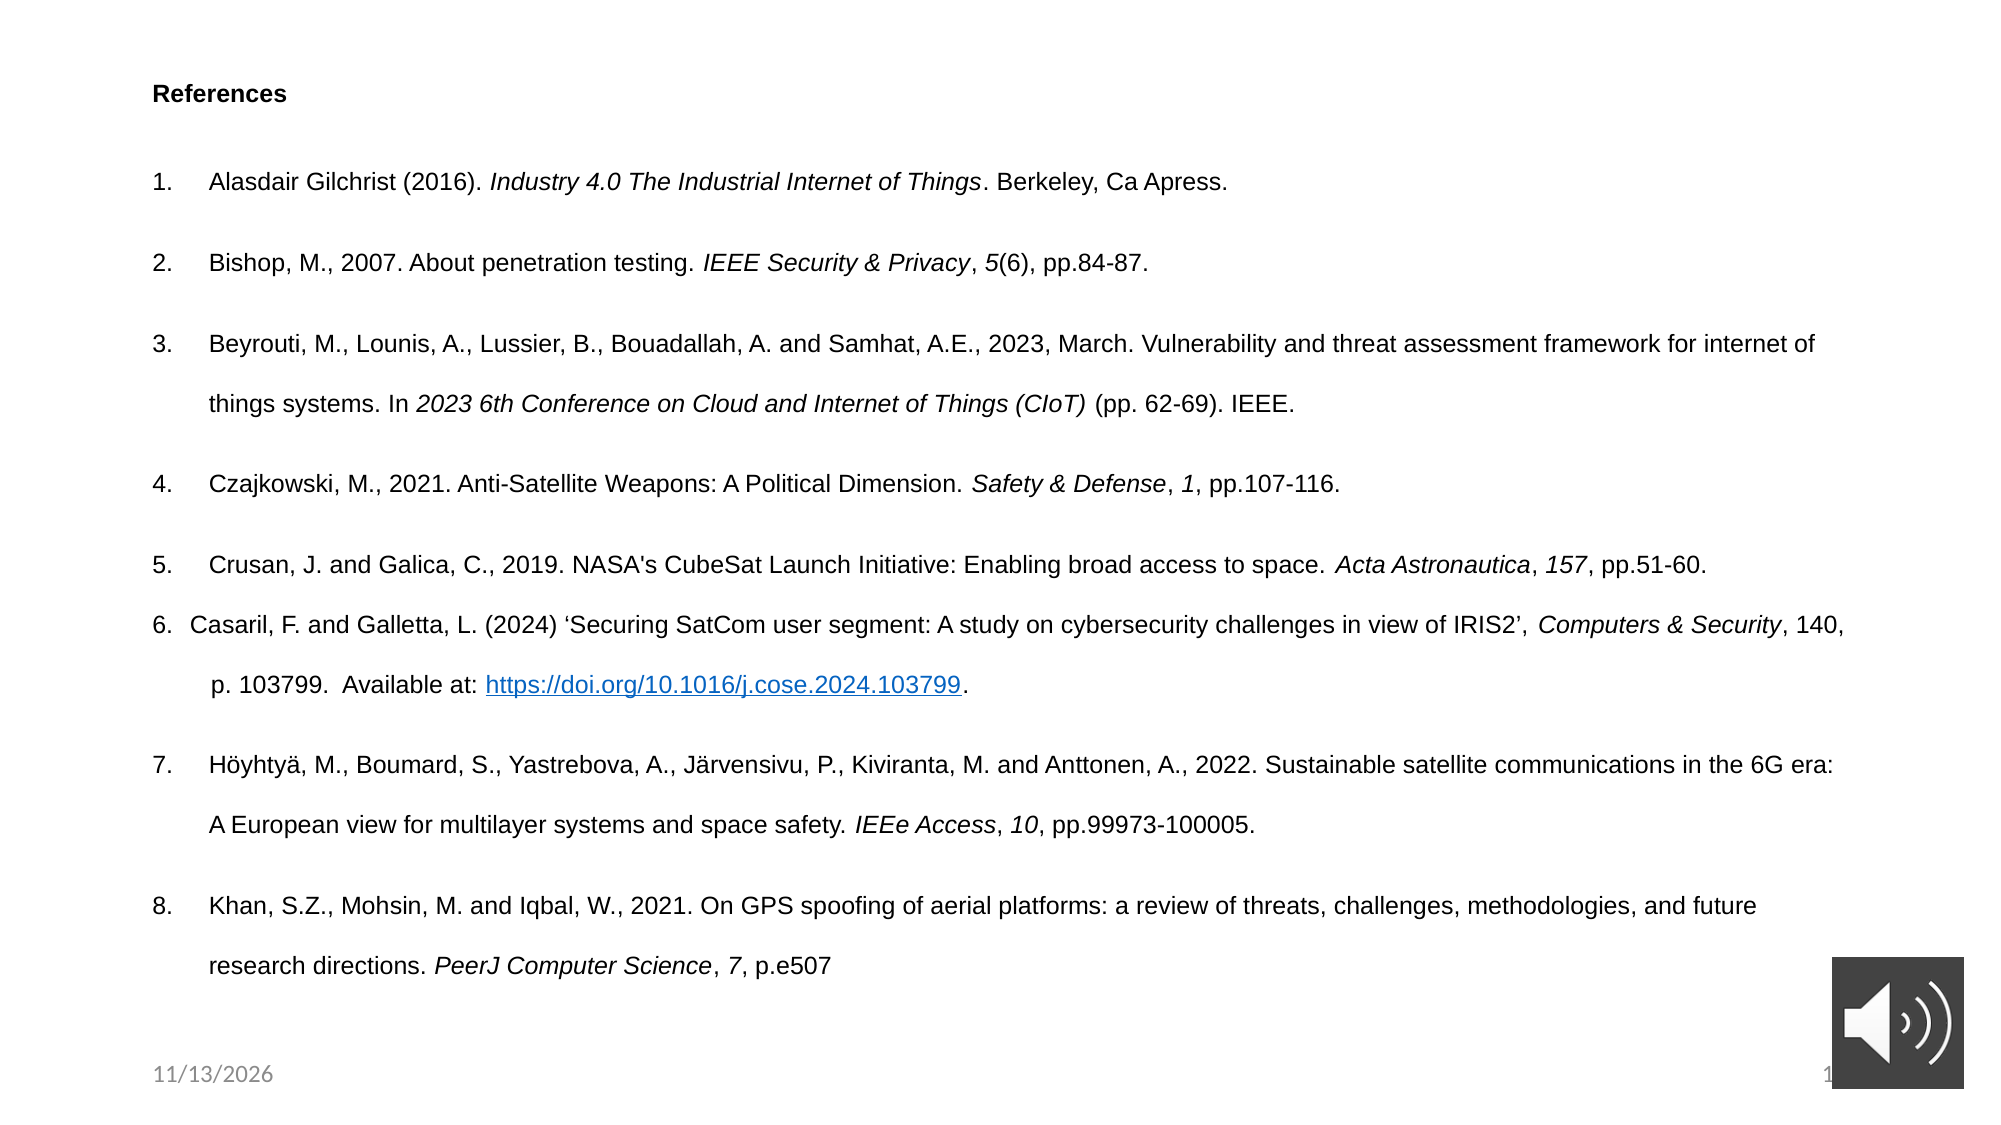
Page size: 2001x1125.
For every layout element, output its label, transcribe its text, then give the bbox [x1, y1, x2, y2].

title References [137, 59, 1863, 128]
picture [1831, 956, 1965, 1090]
slide_number 12 [1412, 1042, 1863, 1103]
text_box Alasdair Gilchrist (2016). Industry 4.0 The Industrial Internet of Things. Berkeley, Ca Apress. Bishop, M., 2007. About penetration testing. IEEE Security & Privacy, 5(6), pp.84-87. Beyrouti, M., Lounis, A., Lussier, B., Bouadallah, A. and Samhat, A.E., 2023, March. Vulnerability and threat assessment framework for internet of things systems. In 2023 6th Conference on Cloud and Internet of Things (CIoT) (pp. 62-69). IEEE. Czajkowski, M., 2021. Anti-Satellite Weapons: A Political Dimension. Safety & Defense, 1, pp.107-116. Crusan, J. and Galica, C., 2019. NASA's CubeSat Launch Initiative: Enabling broad access to space. Acta Astronautica, 157, pp.51-60. Casaril, F. and Galletta, L. (2024) ‘Securing SatCom user segment: A study on cybersecurity challenges in view of IRIS2’, Computers & Security, 140, p. 103799. Available at: https://doi.org/10.1016/j.cose.2024.103799. Höyhtyä, M., Boumard, S., Yastrebova, A., Järvensivu, P., Kiviranta, M. and Anttonen, A., 2022. Sustainable satellite communications in the 6G era: A European view for multilayer systems and space safety. IEEe Access, 10, pp.99973-100005. Khan, S.Z., Mohsin, M. and Iqbal, W., 2021. On GPS spoofing of aerial platforms: a review of threats, challenges, methodologies, and future research directions. PeerJ Computer Science, 7, p.e507 [137, 128, 1863, 1014]
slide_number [137, 1042, 588, 1103]
